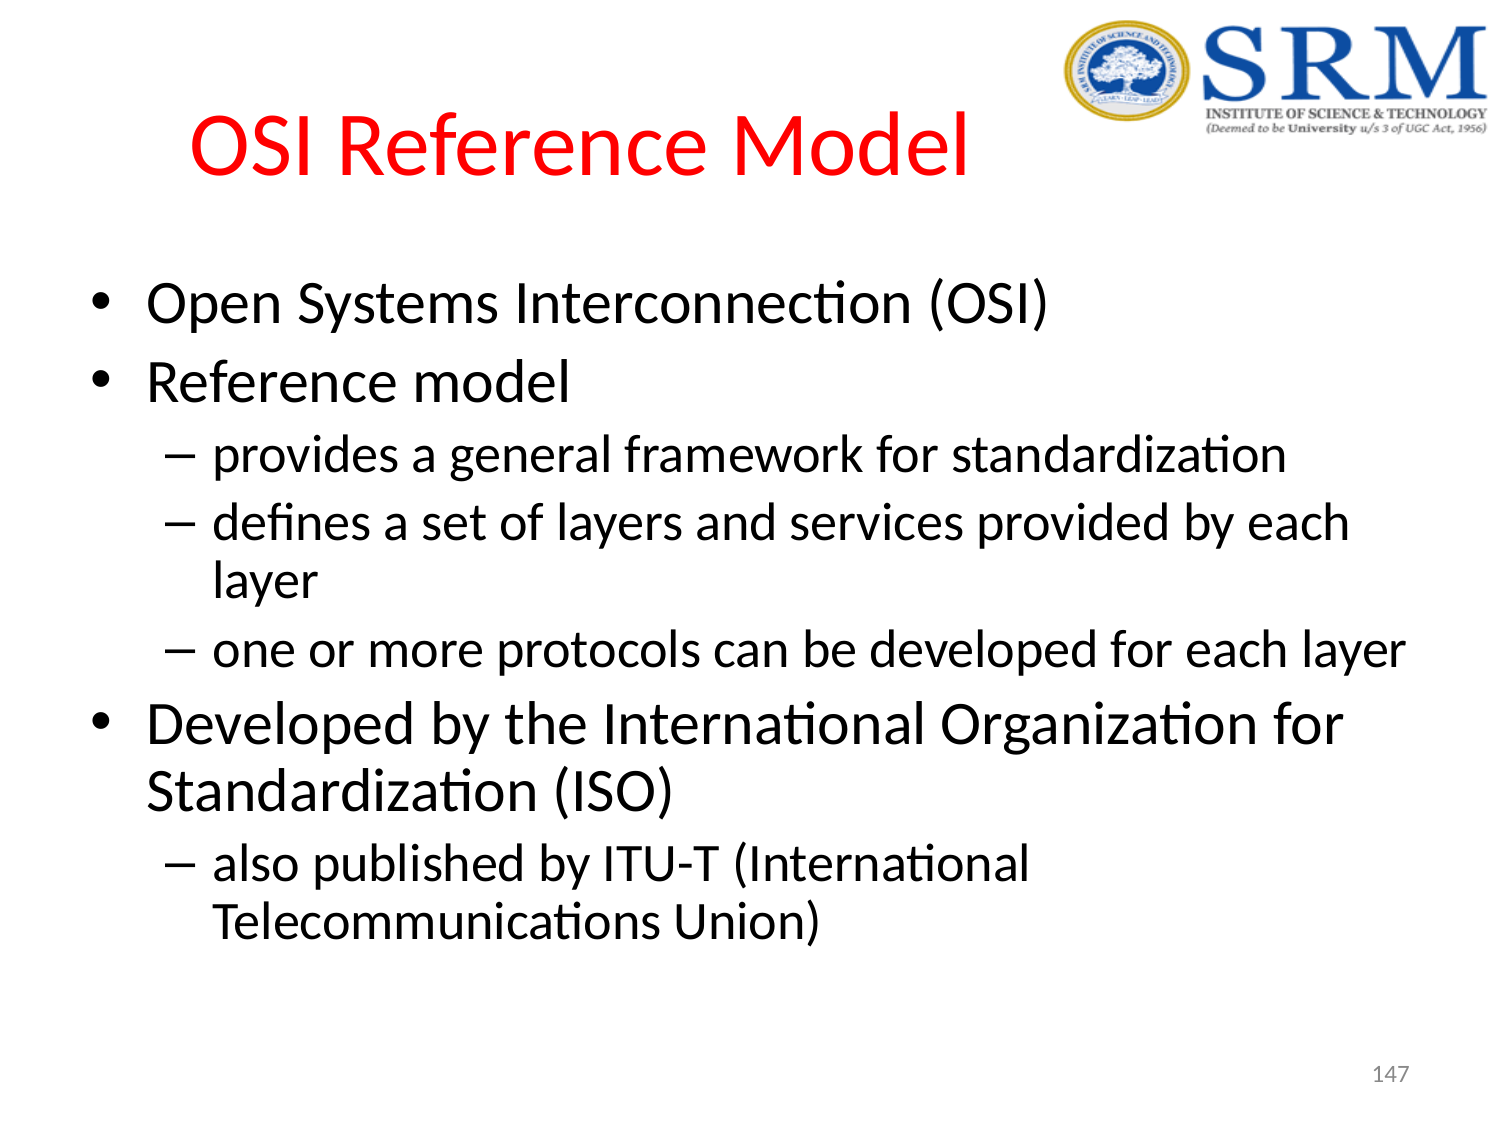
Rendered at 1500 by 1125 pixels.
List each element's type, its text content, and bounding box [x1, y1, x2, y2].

title OSI Reference Model [75, 45, 1088, 233]
slide_number ‹#› [1074, 1042, 1425, 1103]
picture [1059, 0, 1500, 151]
list Open Systems Interconnection (OSI) Reference model provides a general framework for standardization defines a set of layers and services provided by each layer one or more protocols can be developed for each layer Developed by the International Organization for Standardization (ISO) also published by ITU-T (International Telecommunications Union) [75, 262, 1425, 1005]
